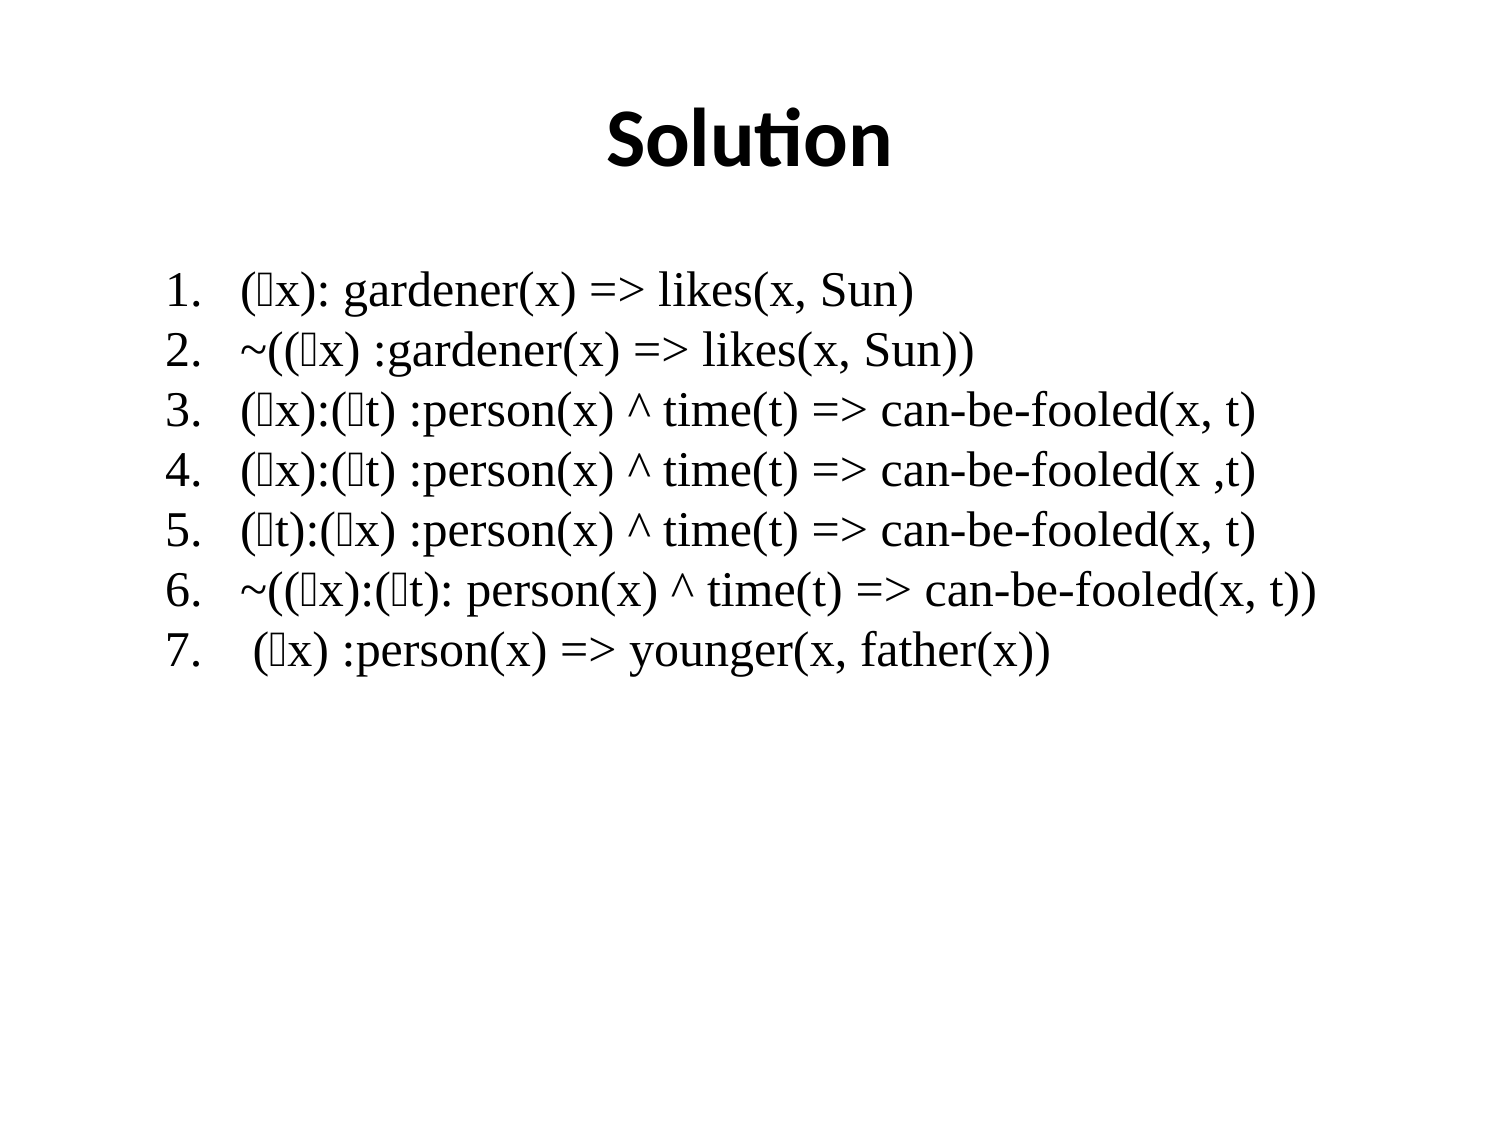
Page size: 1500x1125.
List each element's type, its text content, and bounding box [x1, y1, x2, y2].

text_box (x): gardener(x) => likes(x, Sun) ~((x) :gardener(x) => likes(x, Sun)) (x):(t) :person(x) ^ time(t) => can-be-fooled(x, t) (x):(t) :person(x) ^ time(t) => can-be-fooled(x ,t) (t):(x) :person(x) ^ time(t) => can-be-fooled(x, t) ~((x):(t): person(x) ^ time(t) => can-be-fooled(x, t)) (x) :person(x) => younger(x, father(x)) [162, 254, 1352, 677]
title Solution [603, 81, 897, 254]
